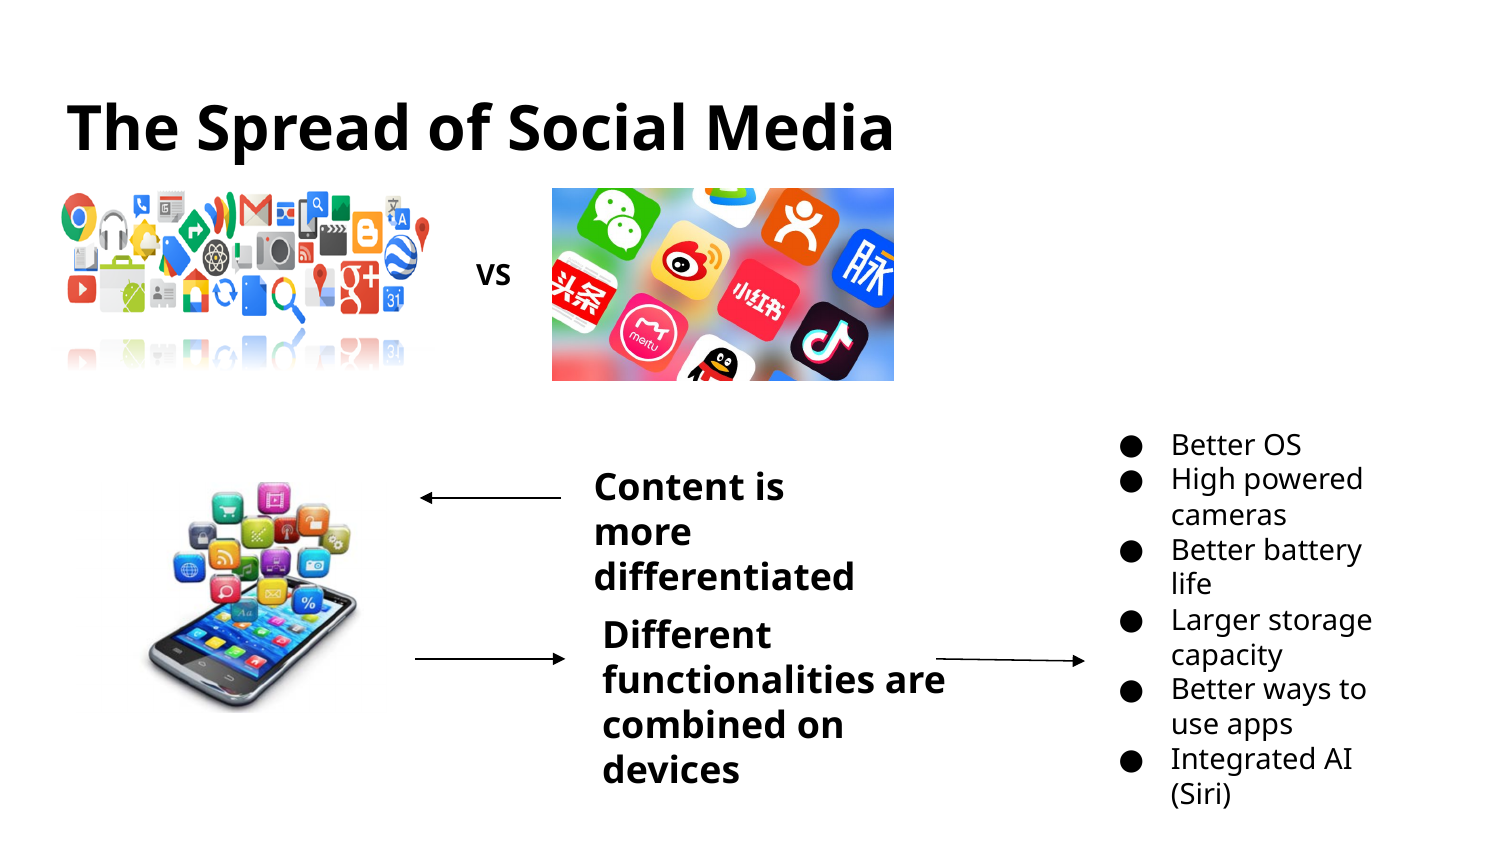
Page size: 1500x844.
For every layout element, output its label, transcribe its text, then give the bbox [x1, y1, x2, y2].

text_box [935, 658, 1086, 662]
title The Spread of Social Media [51, 72, 1449, 176]
picture [76, 482, 388, 714]
text_box VS [461, 240, 547, 320]
picture [50, 188, 436, 372]
text_box Better OS High powered cameras Better battery life Larger storage capacity Better ways to use apps Integrated AI (Siri) [1080, 410, 1405, 781]
picture [552, 188, 894, 381]
text_box Different functionalities are combined on devices [587, 595, 1007, 699]
text_box Content is more differentiated [578, 447, 903, 551]
